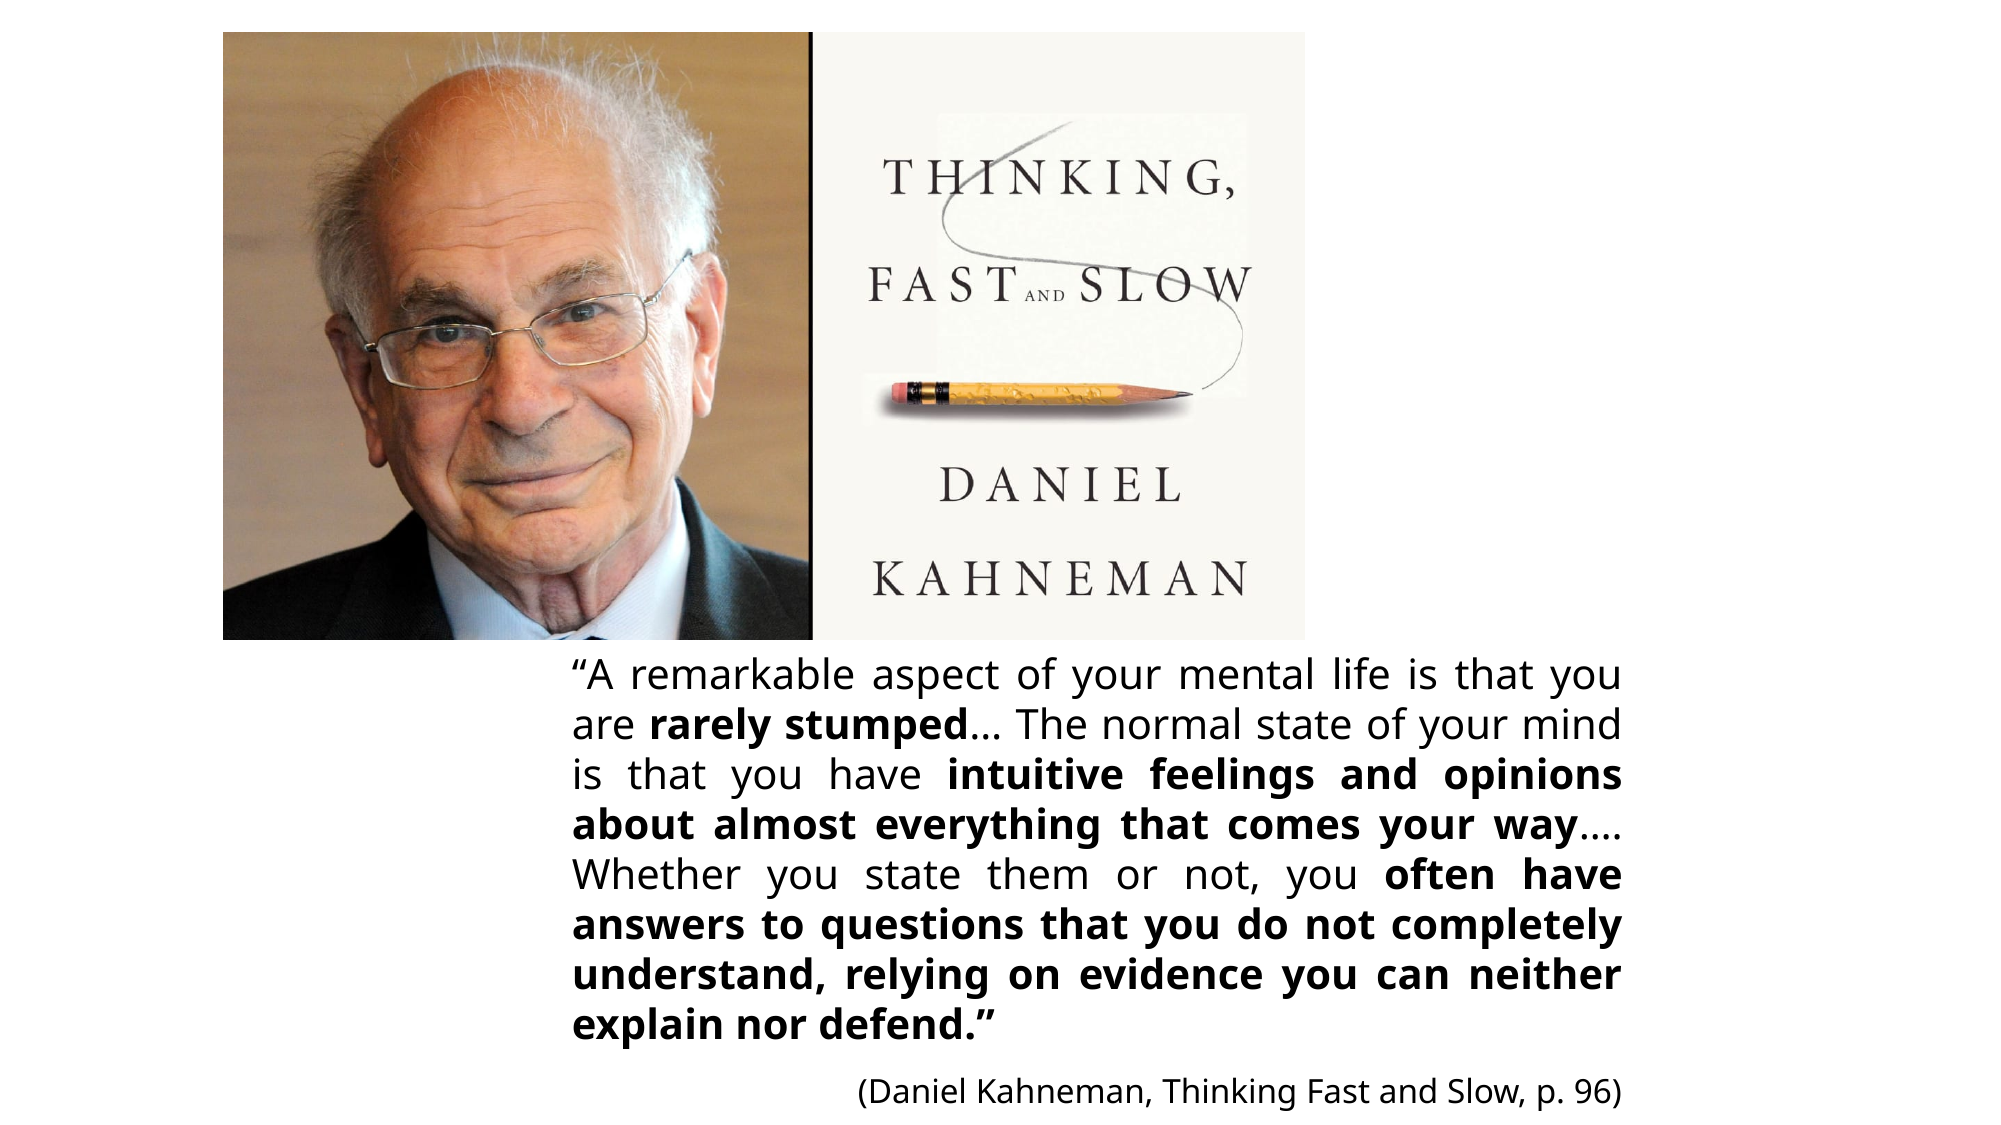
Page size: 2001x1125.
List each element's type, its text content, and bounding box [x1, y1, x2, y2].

text_box “A remarkable aspect of your mental life is that you are rarely stumped… The normal state of your mind is that you have intuitive feelings and opinions about almost everything that comes your way…. Whether you state them or not, you often have answers to questions that you do not completely understand, relying on evidence you can neither explain nor defend.” (Daniel Kahneman, Thinking Fast and Slow, p. 96) [556, 640, 1638, 1125]
picture [223, 32, 1305, 641]
